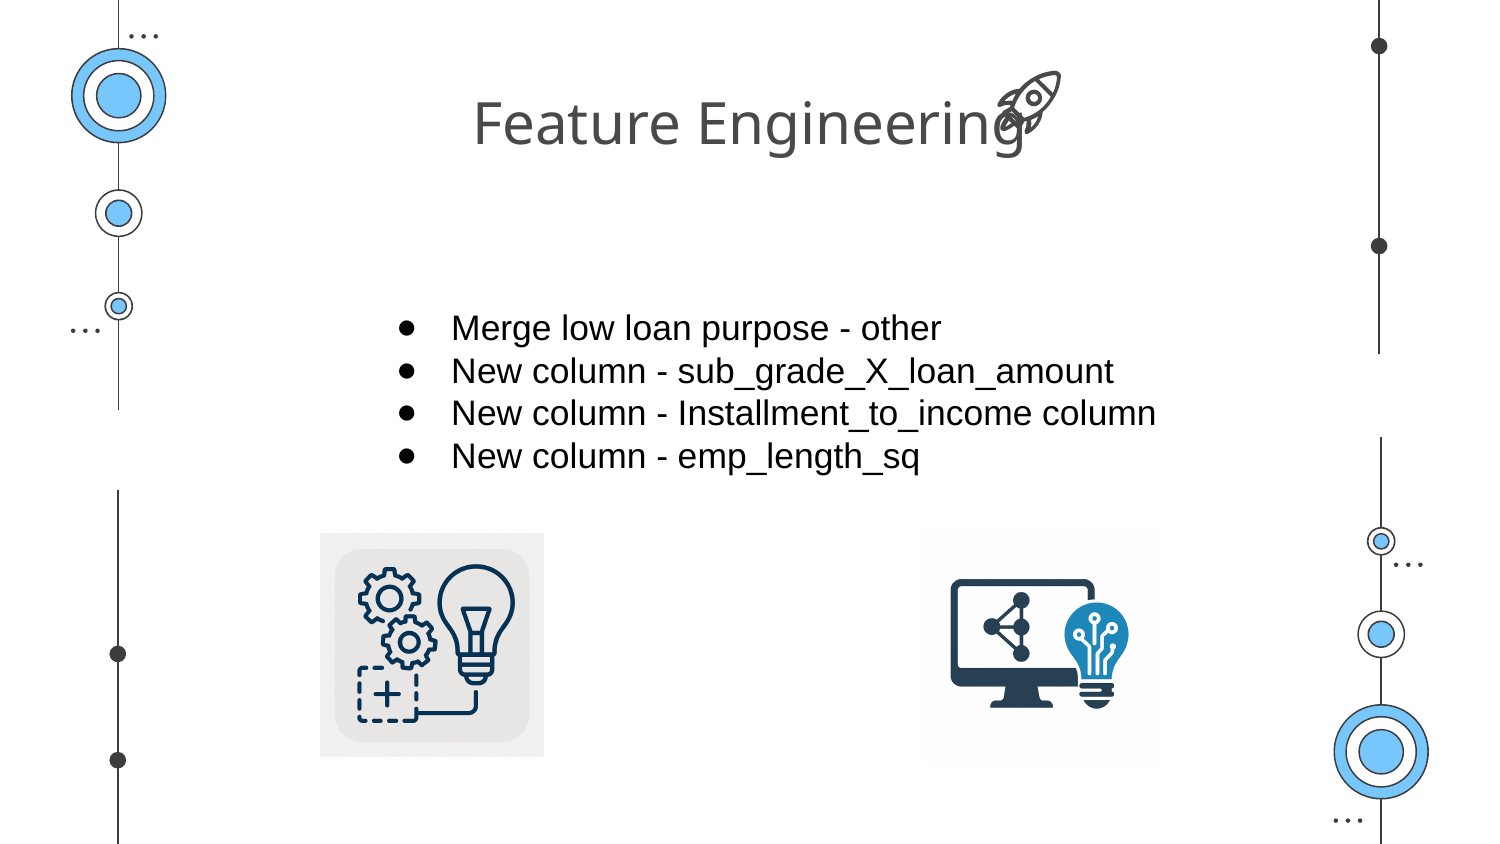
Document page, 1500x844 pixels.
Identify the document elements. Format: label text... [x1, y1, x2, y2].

picture [320, 533, 544, 758]
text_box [996, 70, 1062, 135]
subtitle Merge low loan purpose - other New column - sub_grade_X_loan_amount New column - Installment_to_income column New column - emp_length_sq [361, 218, 1246, 593]
picture [922, 526, 1161, 765]
title Feature Engineering [299, 70, 1201, 165]
